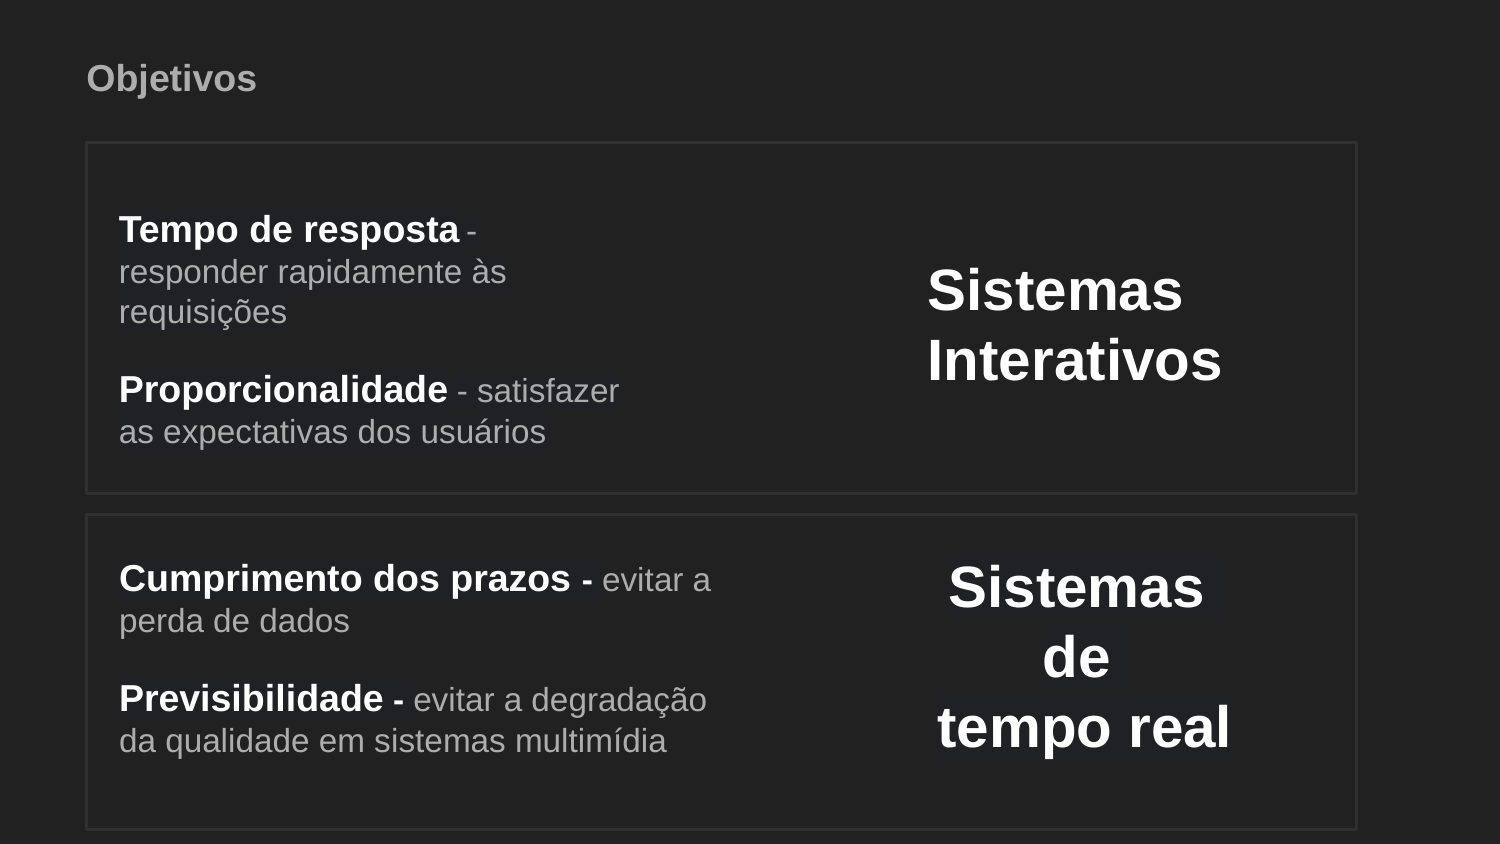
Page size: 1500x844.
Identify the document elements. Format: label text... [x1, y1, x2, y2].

text_box Sistemas de tempo real [767, 534, 1403, 775]
text_box [86, 142, 1357, 494]
text_box Objetivos [71, 38, 1321, 114]
title Sistemas Interativos [912, 70, 1500, 408]
text_box Cumprimento dos prazos - evitar a perda de dados Previsibilidade - evitar a degradação da qualidade em sistemas multimídia [104, 493, 751, 774]
text_box [86, 514, 1357, 830]
text_box Tempo de resposta - responder rapidamente às requisições Proporcionalidade - satisfazer as expectativas dos usuários [104, 162, 636, 466]
